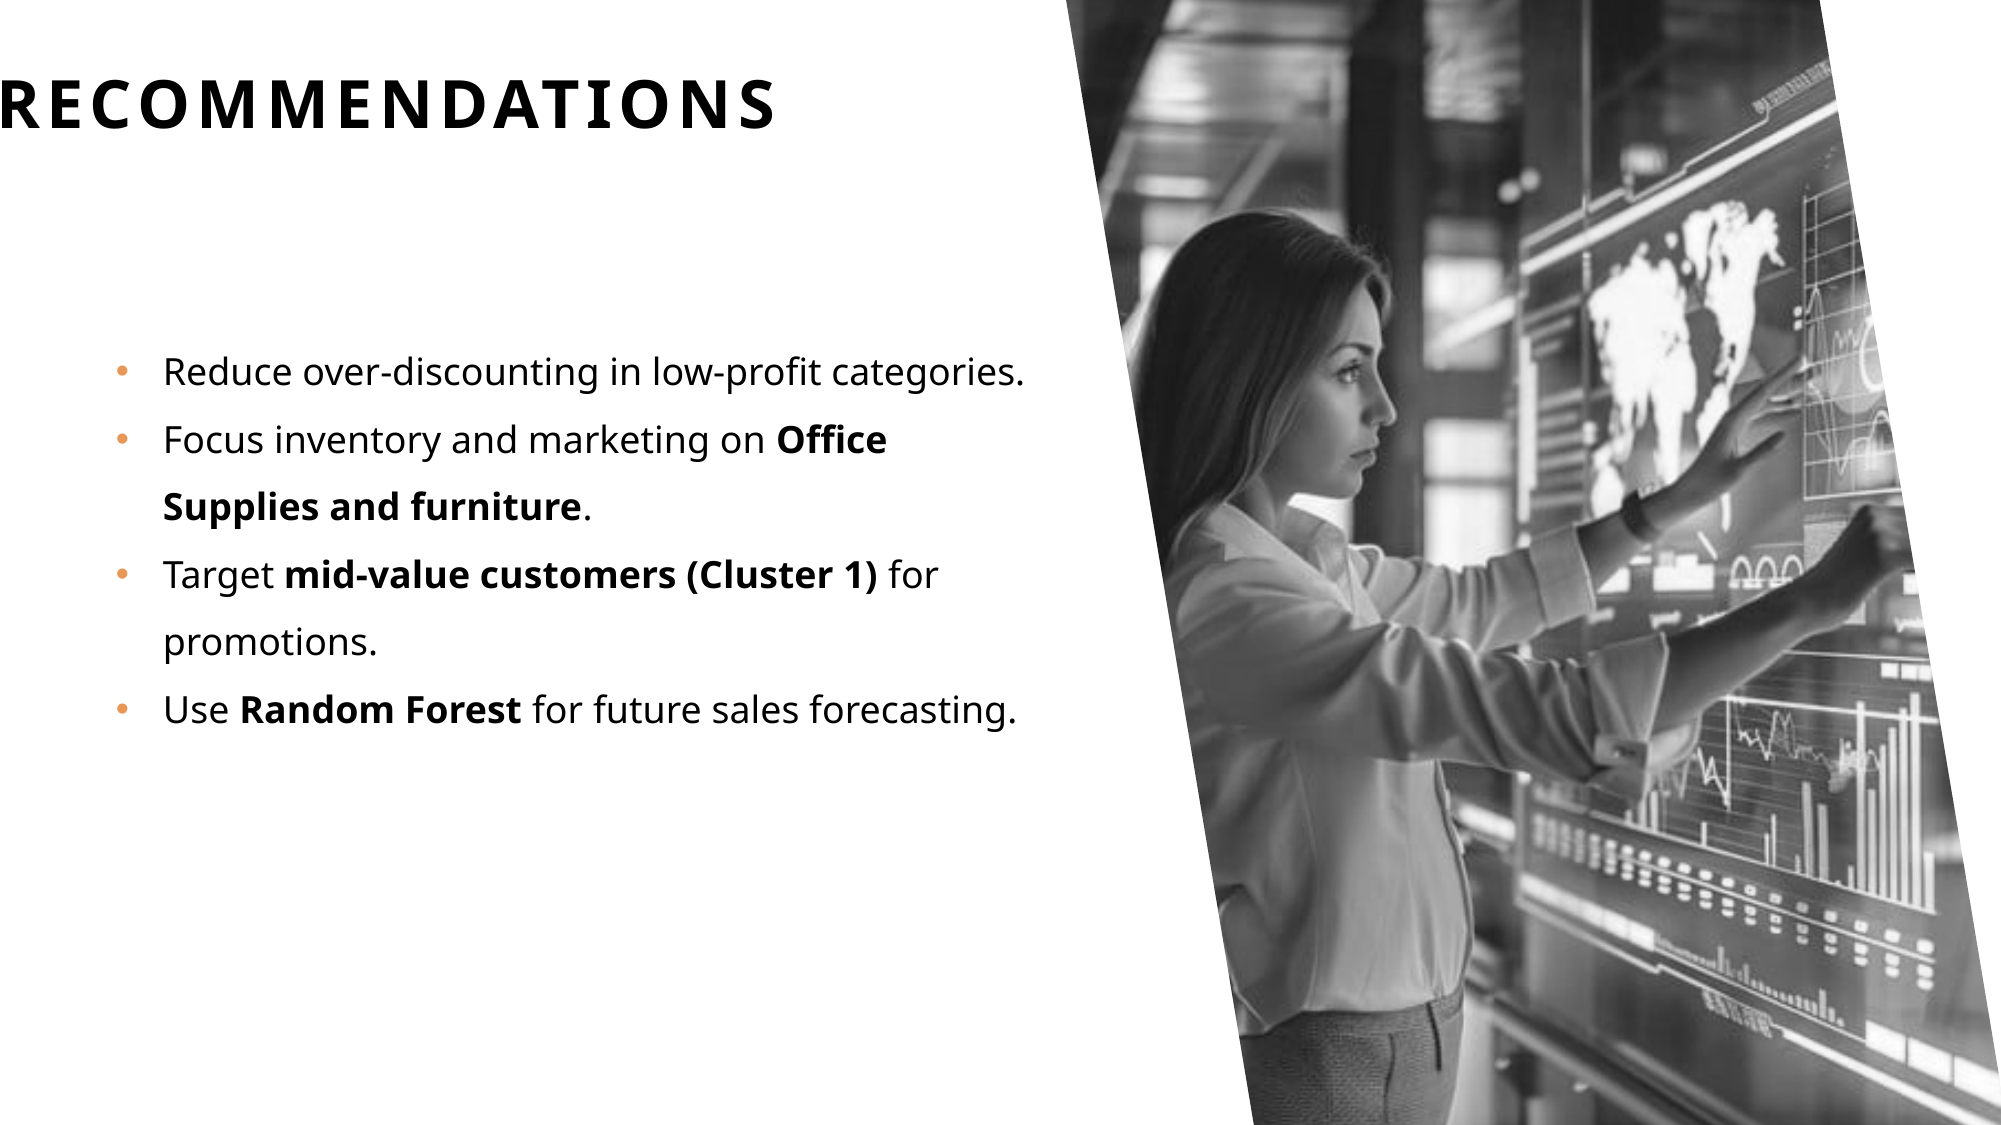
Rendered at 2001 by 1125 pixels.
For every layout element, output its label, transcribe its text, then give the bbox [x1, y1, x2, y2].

title Recommendations [0, 0, 842, 151]
picture [1065, 0, 2001, 1125]
text_box Reduce over-discounting in low-profit categories. Focus inventory and marketing on Office Supplies and furniture. Target mid-value customers (Cluster 1) for promotions. Use Random Forest for future sales forecasting. [101, 273, 1065, 739]
